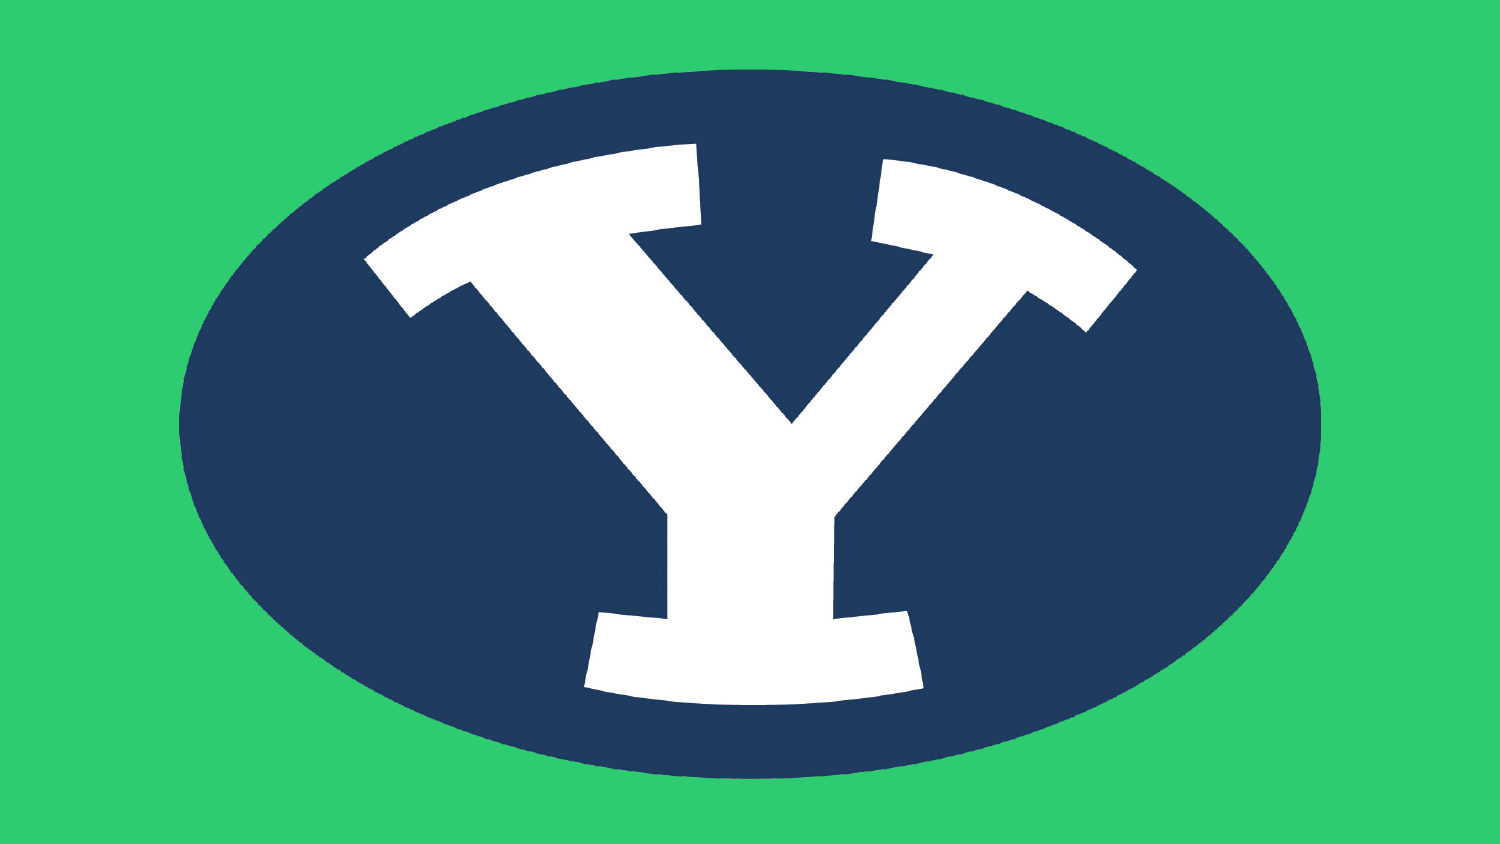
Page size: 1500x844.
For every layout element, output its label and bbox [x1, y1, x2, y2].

picture [179, 65, 1321, 779]
